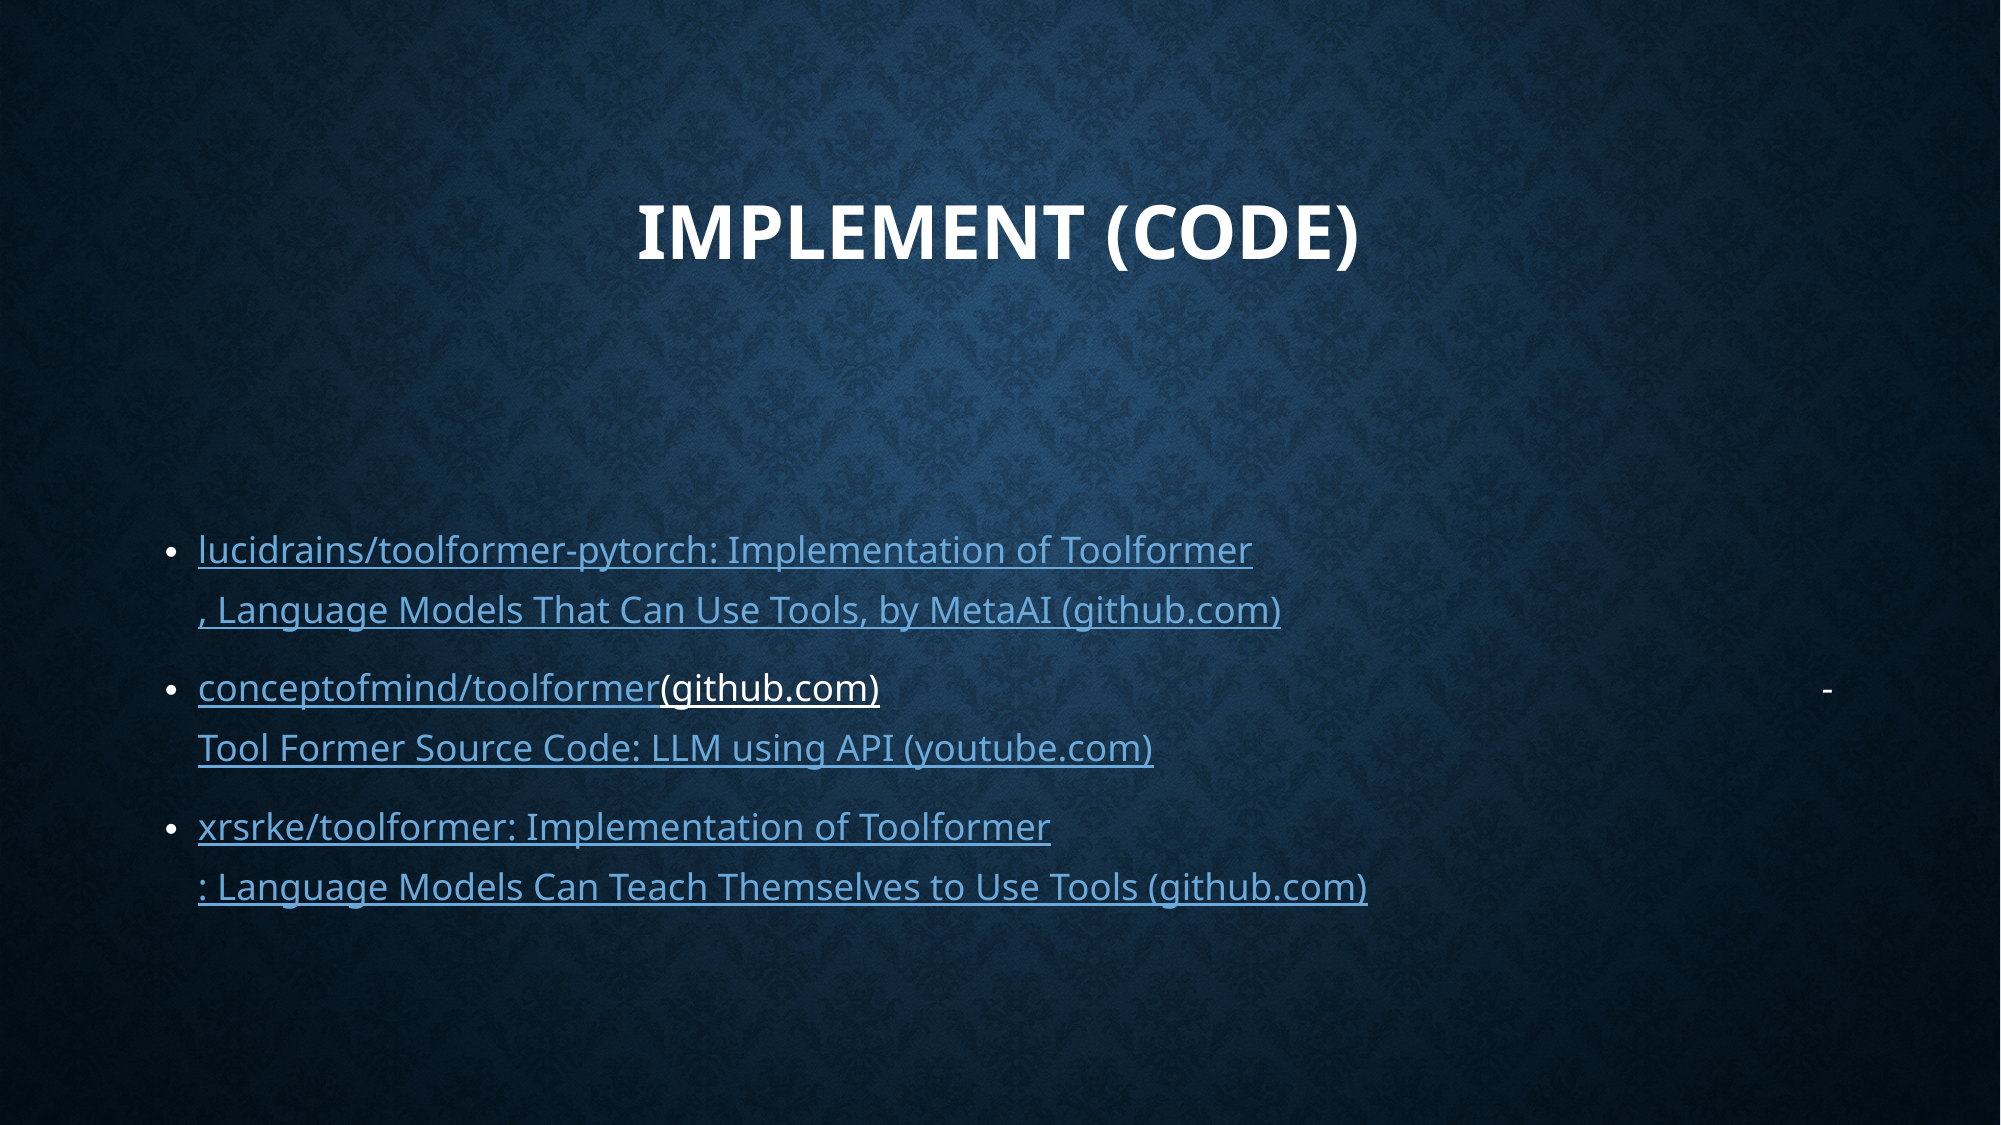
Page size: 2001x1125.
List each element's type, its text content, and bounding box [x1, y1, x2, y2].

list lucidrains/toolformer-pytorch: Implementation of Toolformer, Language Models That Can Use Tools, by MetaAI (github.com) conceptofmind/toolformer(github.com) - Tool Former Source Code: LLM using API (youtube.com) xrsrke/toolformer: Implementation of Toolformer: Language Models Can Teach Themselves to Use Tools (github.com) [149, 509, 1849, 925]
title Implement (code) [149, 126, 1849, 344]
